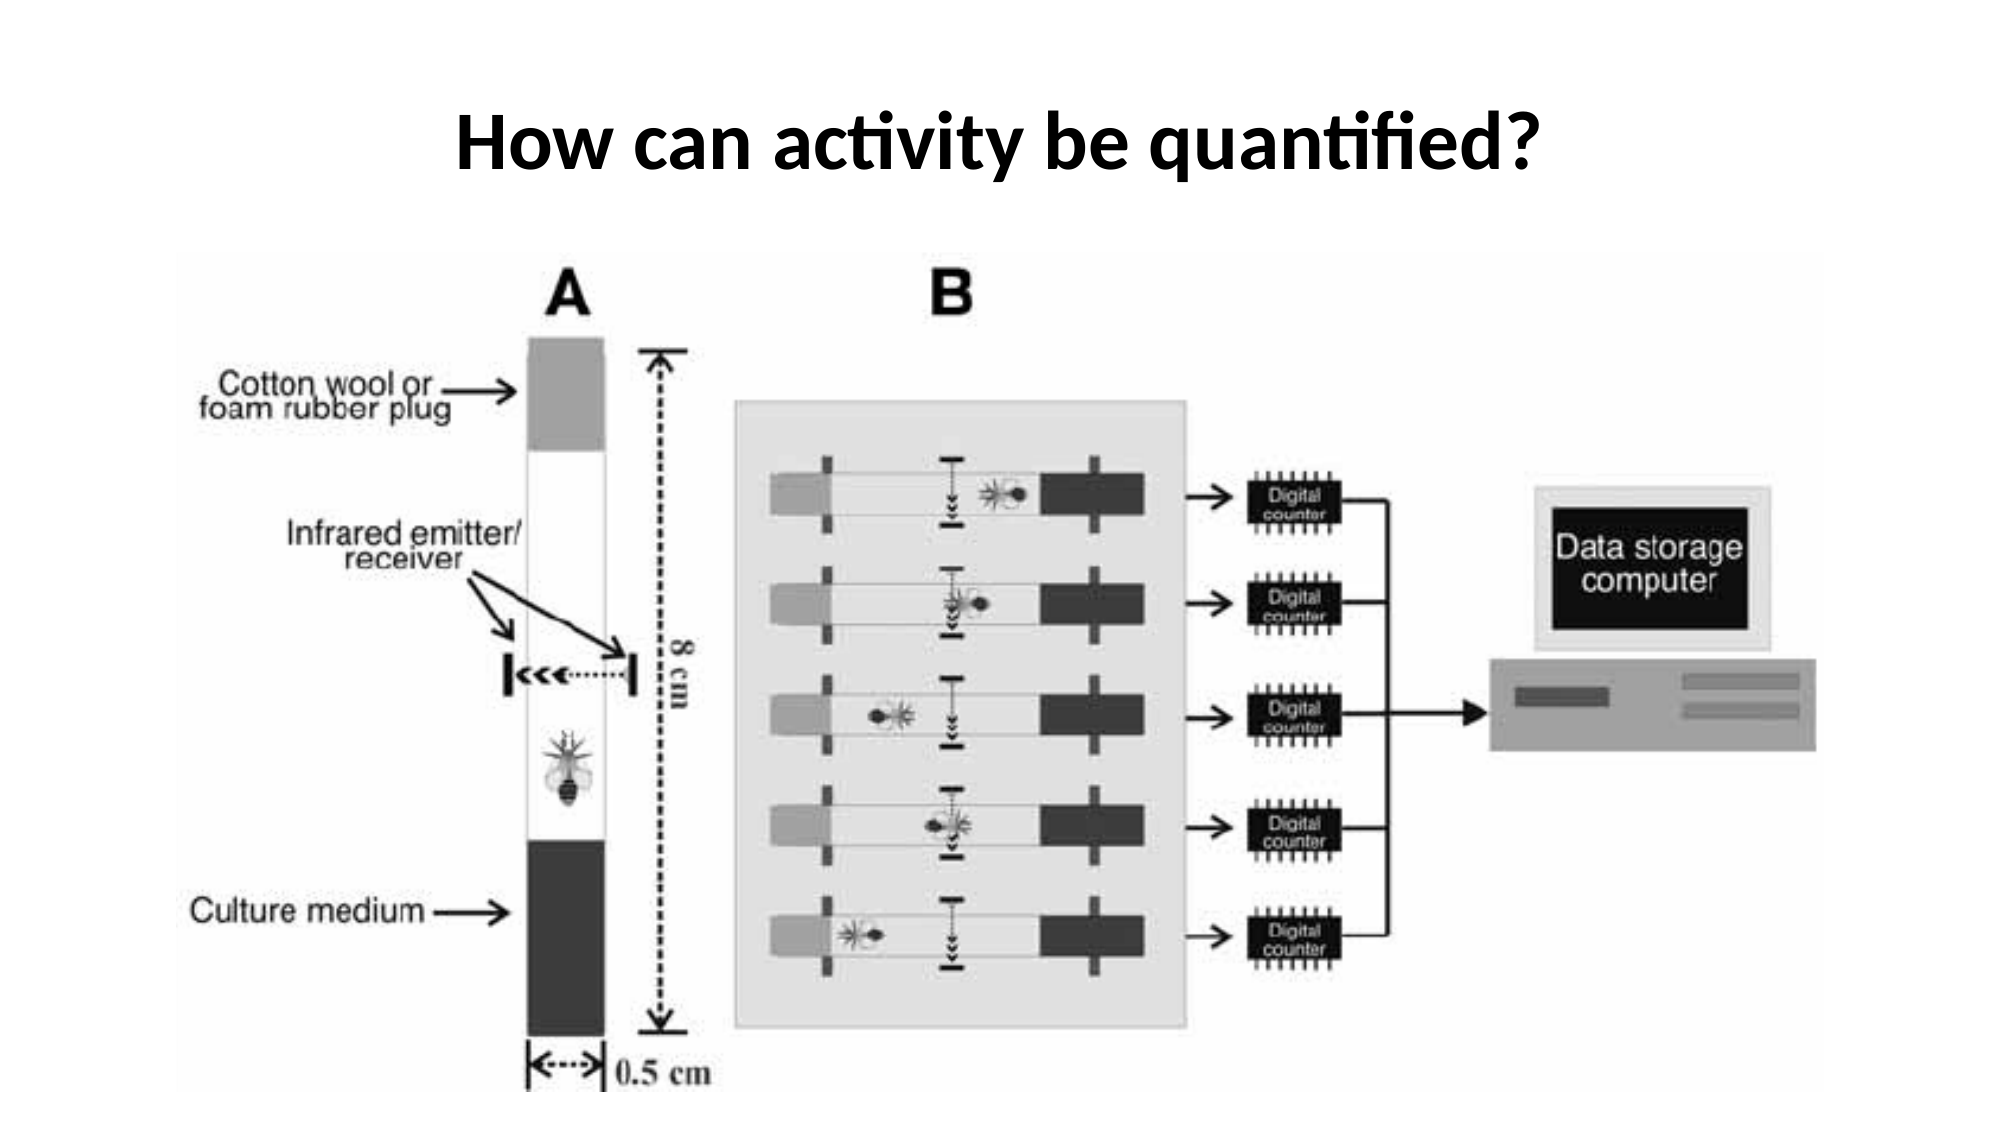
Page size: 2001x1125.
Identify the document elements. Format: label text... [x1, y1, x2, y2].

title How can activity be quantified? [137, 33, 1863, 252]
picture [176, 250, 1824, 1092]
